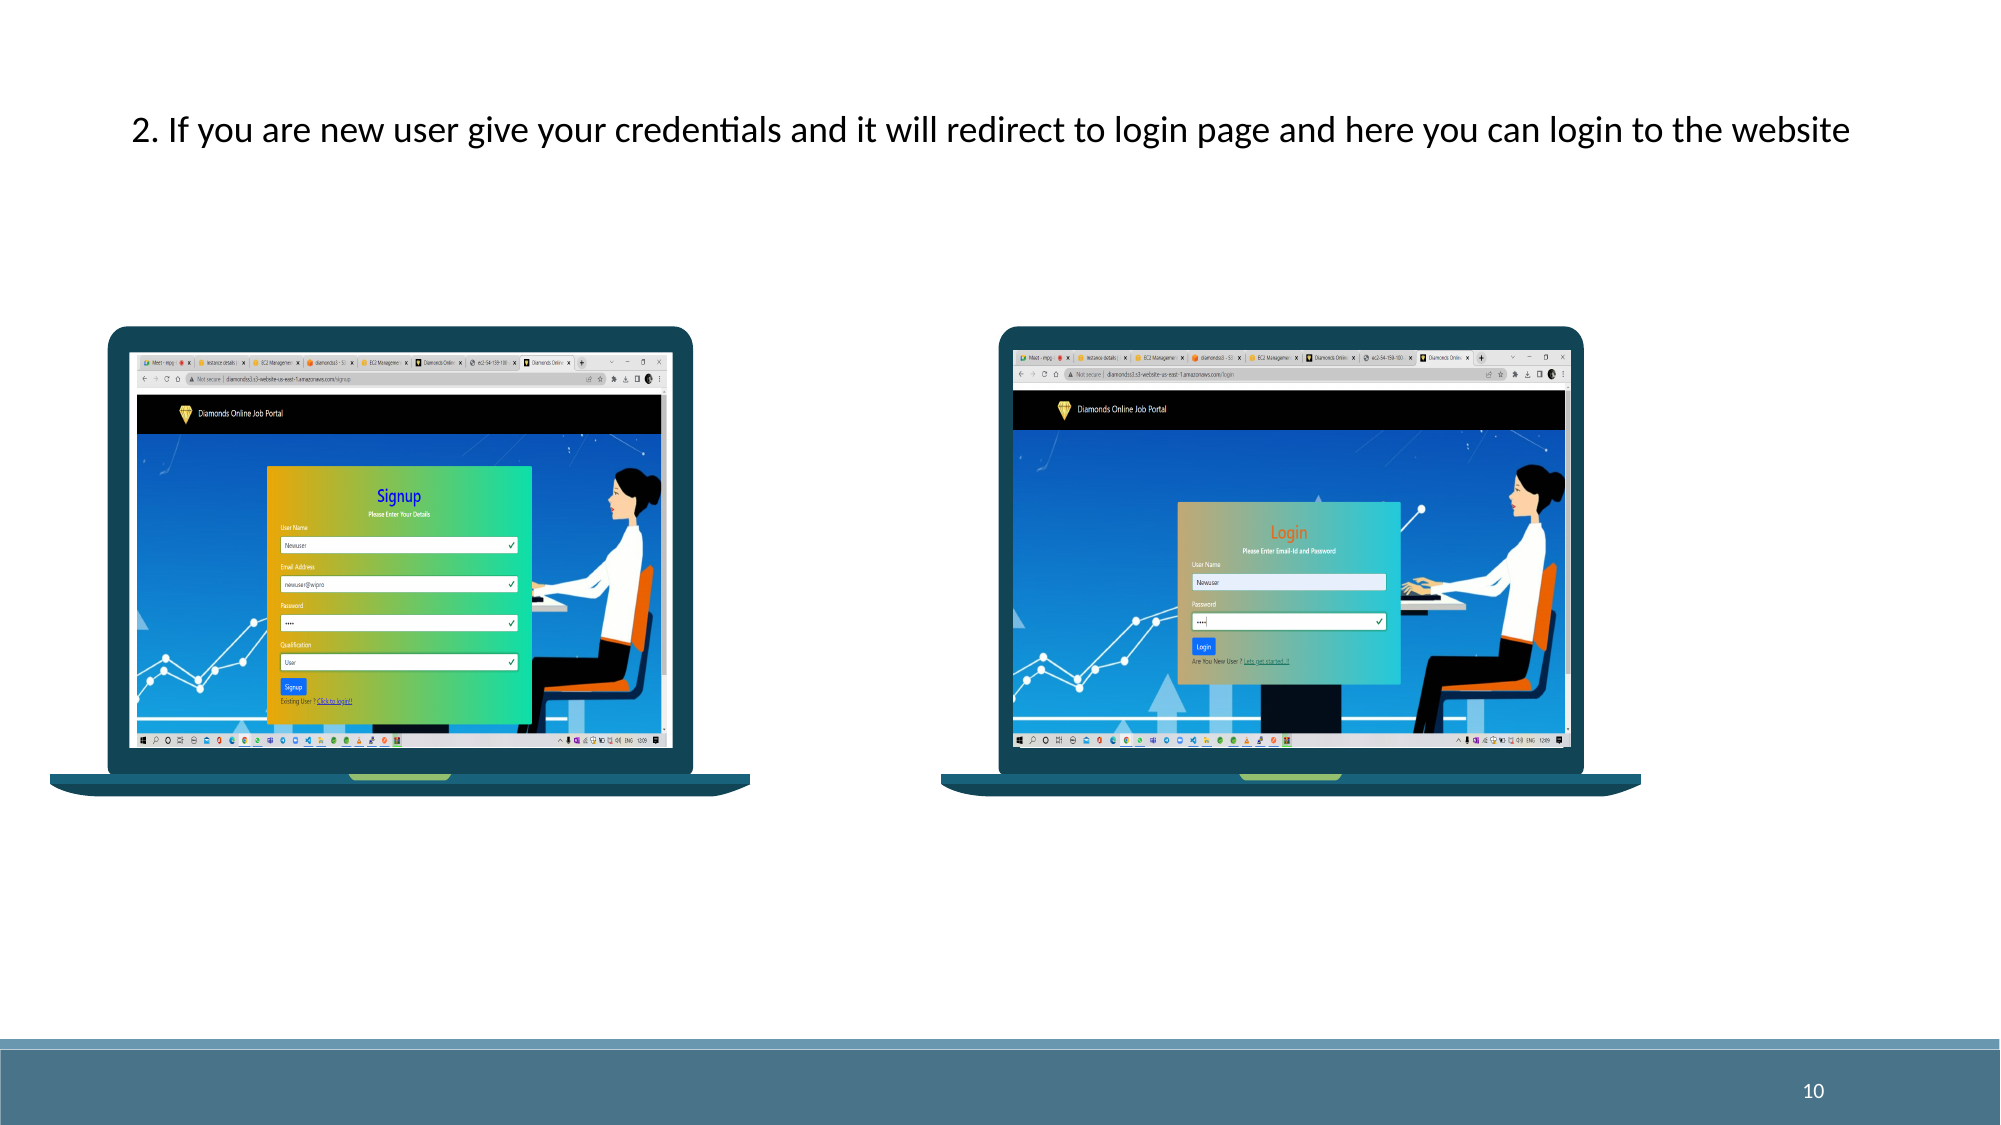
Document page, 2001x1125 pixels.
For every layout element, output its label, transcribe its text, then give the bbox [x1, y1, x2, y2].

picture [1097, 680, 1128, 684]
picture [136, 354, 667, 747]
picture [1012, 350, 1571, 747]
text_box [50, 326, 751, 797]
text_box 2. If you are new user give your credentials and it will redirect to login page and here you can login to the website [116, 97, 1911, 158]
slide_number ‹#› [1624, 1059, 1840, 1120]
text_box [941, 326, 1642, 797]
picture [216, 681, 245, 685]
